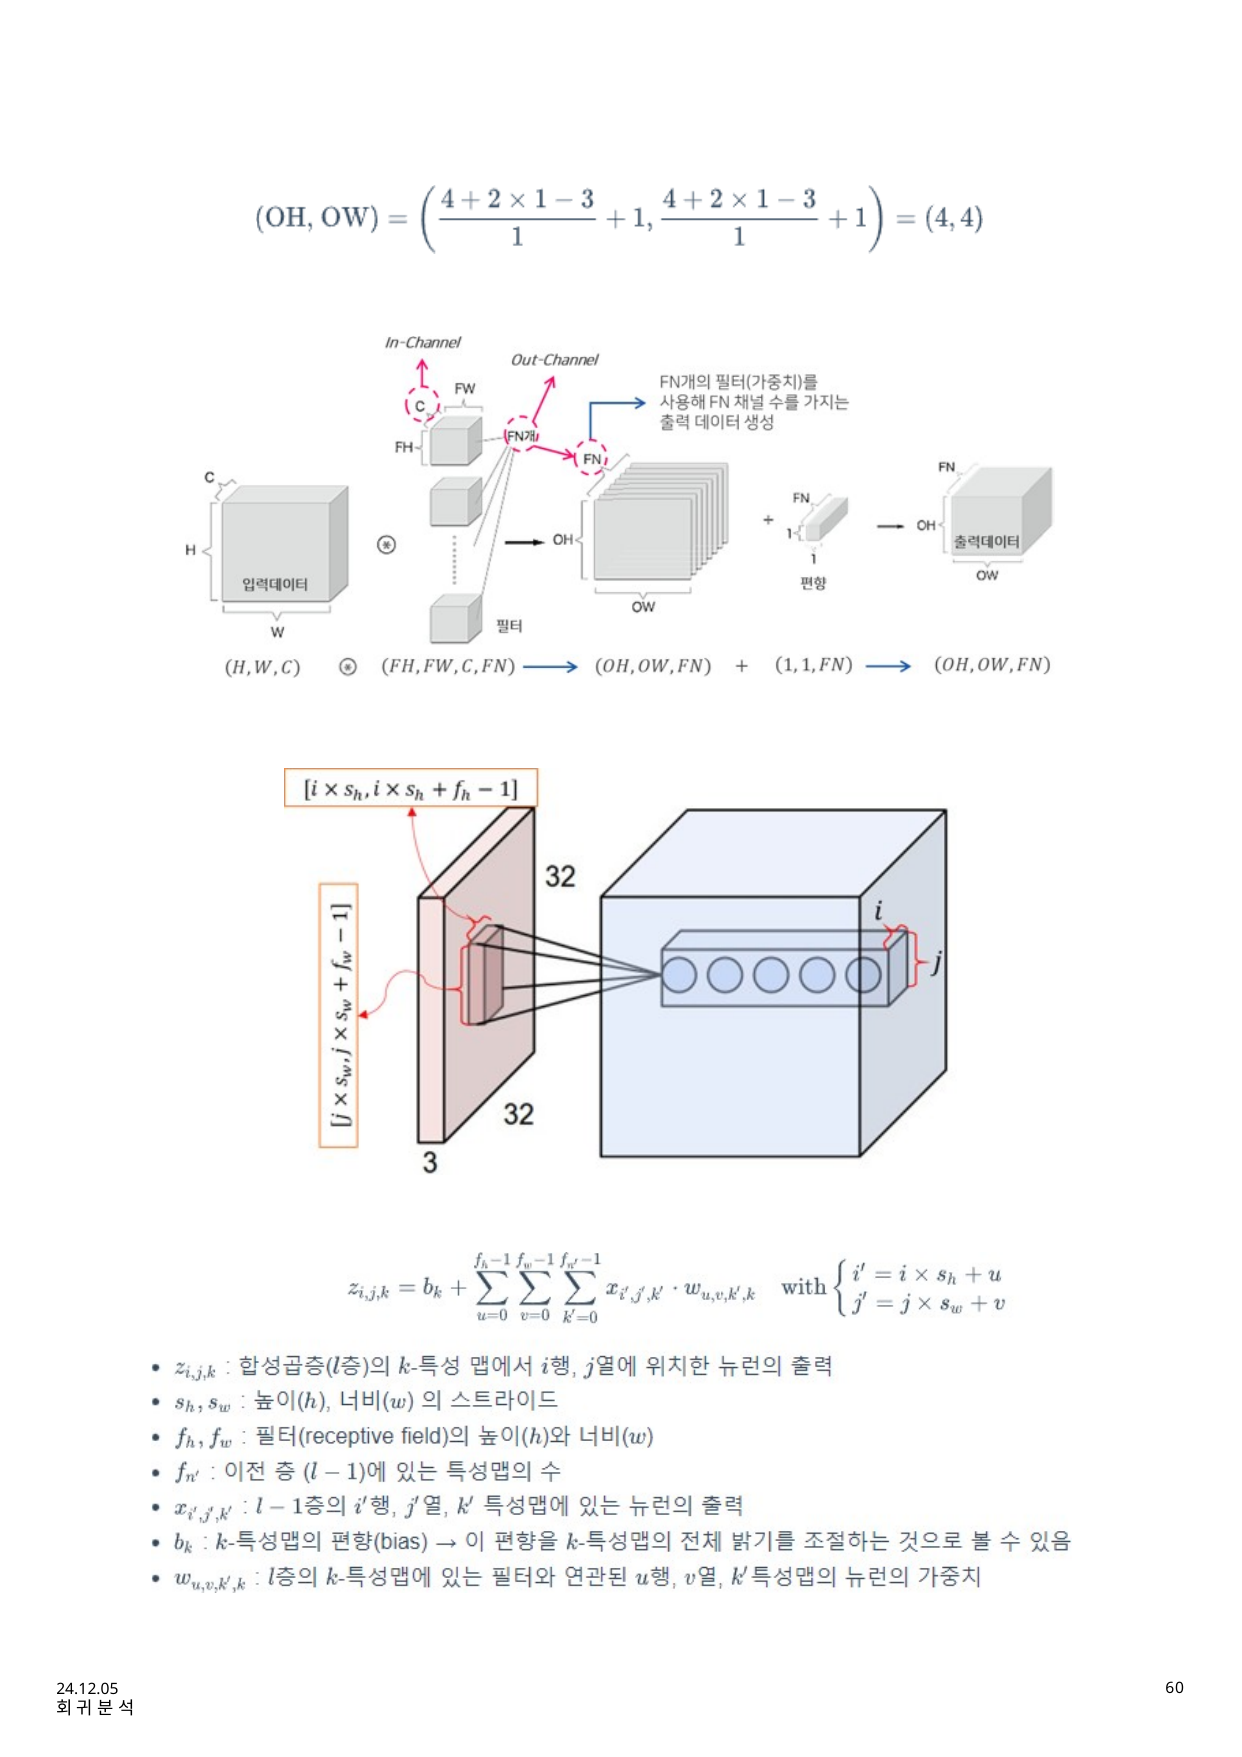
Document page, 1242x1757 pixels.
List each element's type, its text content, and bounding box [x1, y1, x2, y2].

picture [283, 768, 957, 1176]
slide_number 60 [1159, 1676, 1194, 1757]
footer 24.12.05 회귀분석 [54, 1676, 182, 1757]
picture [255, 185, 984, 254]
picture [151, 1252, 1072, 1593]
picture [185, 336, 1056, 678]
